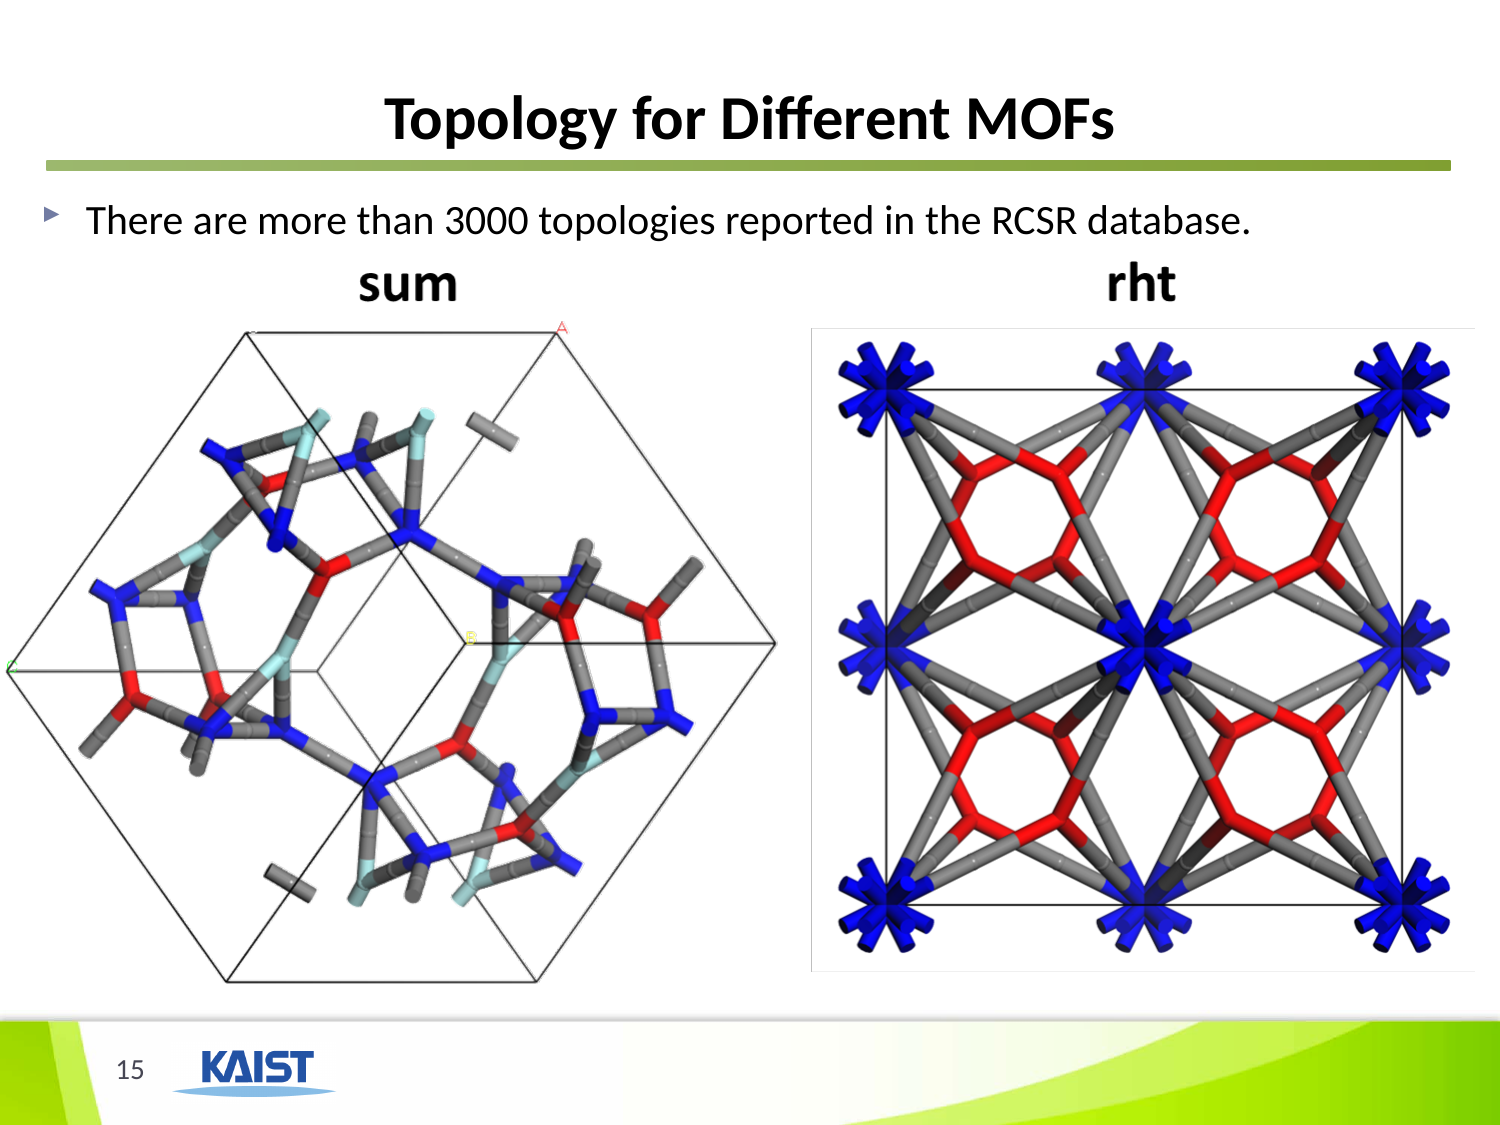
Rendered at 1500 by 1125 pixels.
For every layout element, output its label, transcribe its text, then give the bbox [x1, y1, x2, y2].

picture [0, 229, 1500, 1125]
title Topology for Different MOFs [0, 0, 1500, 160]
list There are more than 3000 topologies reported in the RCSR database. [26, 185, 1432, 229]
slide_number 15 [100, 1042, 426, 1103]
